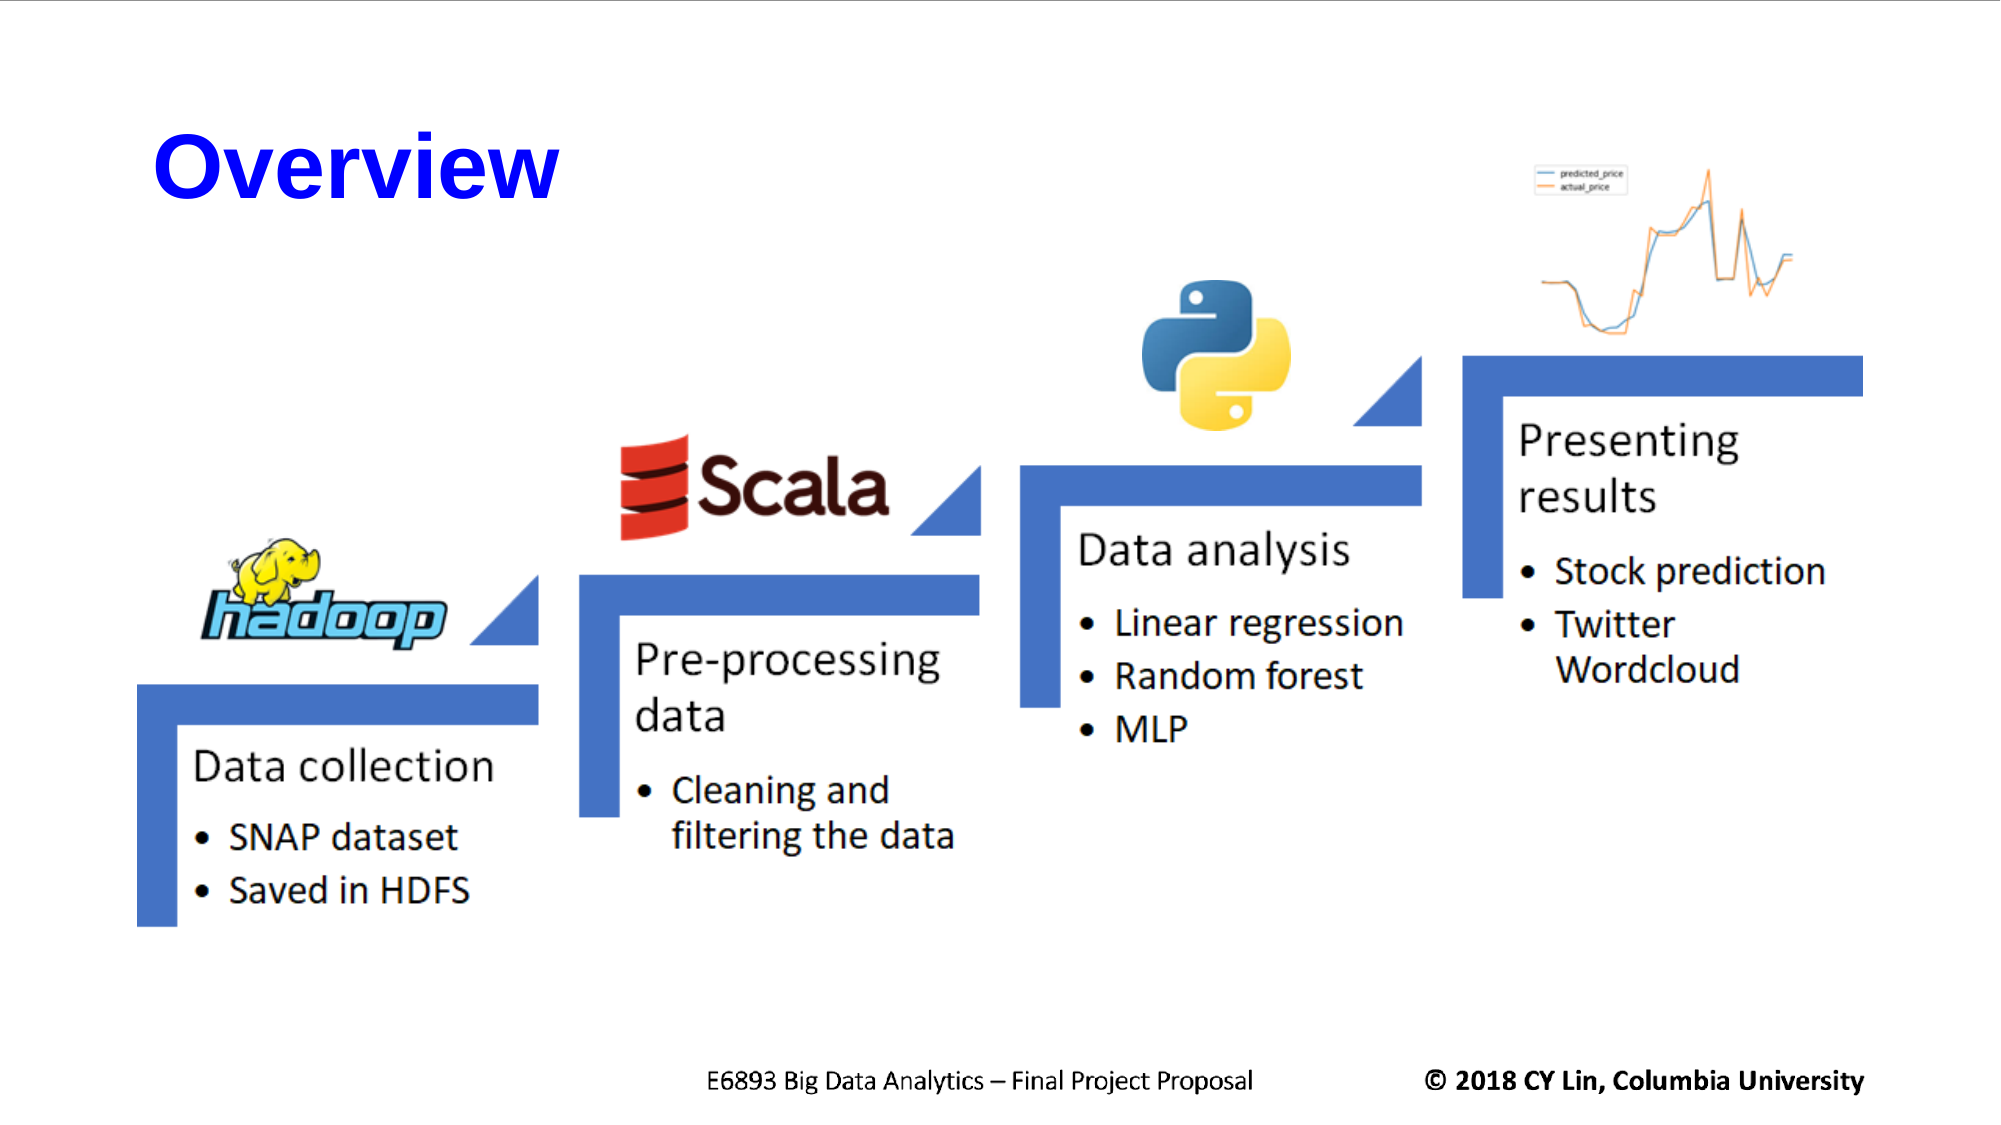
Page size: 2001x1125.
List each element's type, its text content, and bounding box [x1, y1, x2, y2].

title Overview [137, 59, 1863, 278]
picture [0, 0, 2001, 1125]
